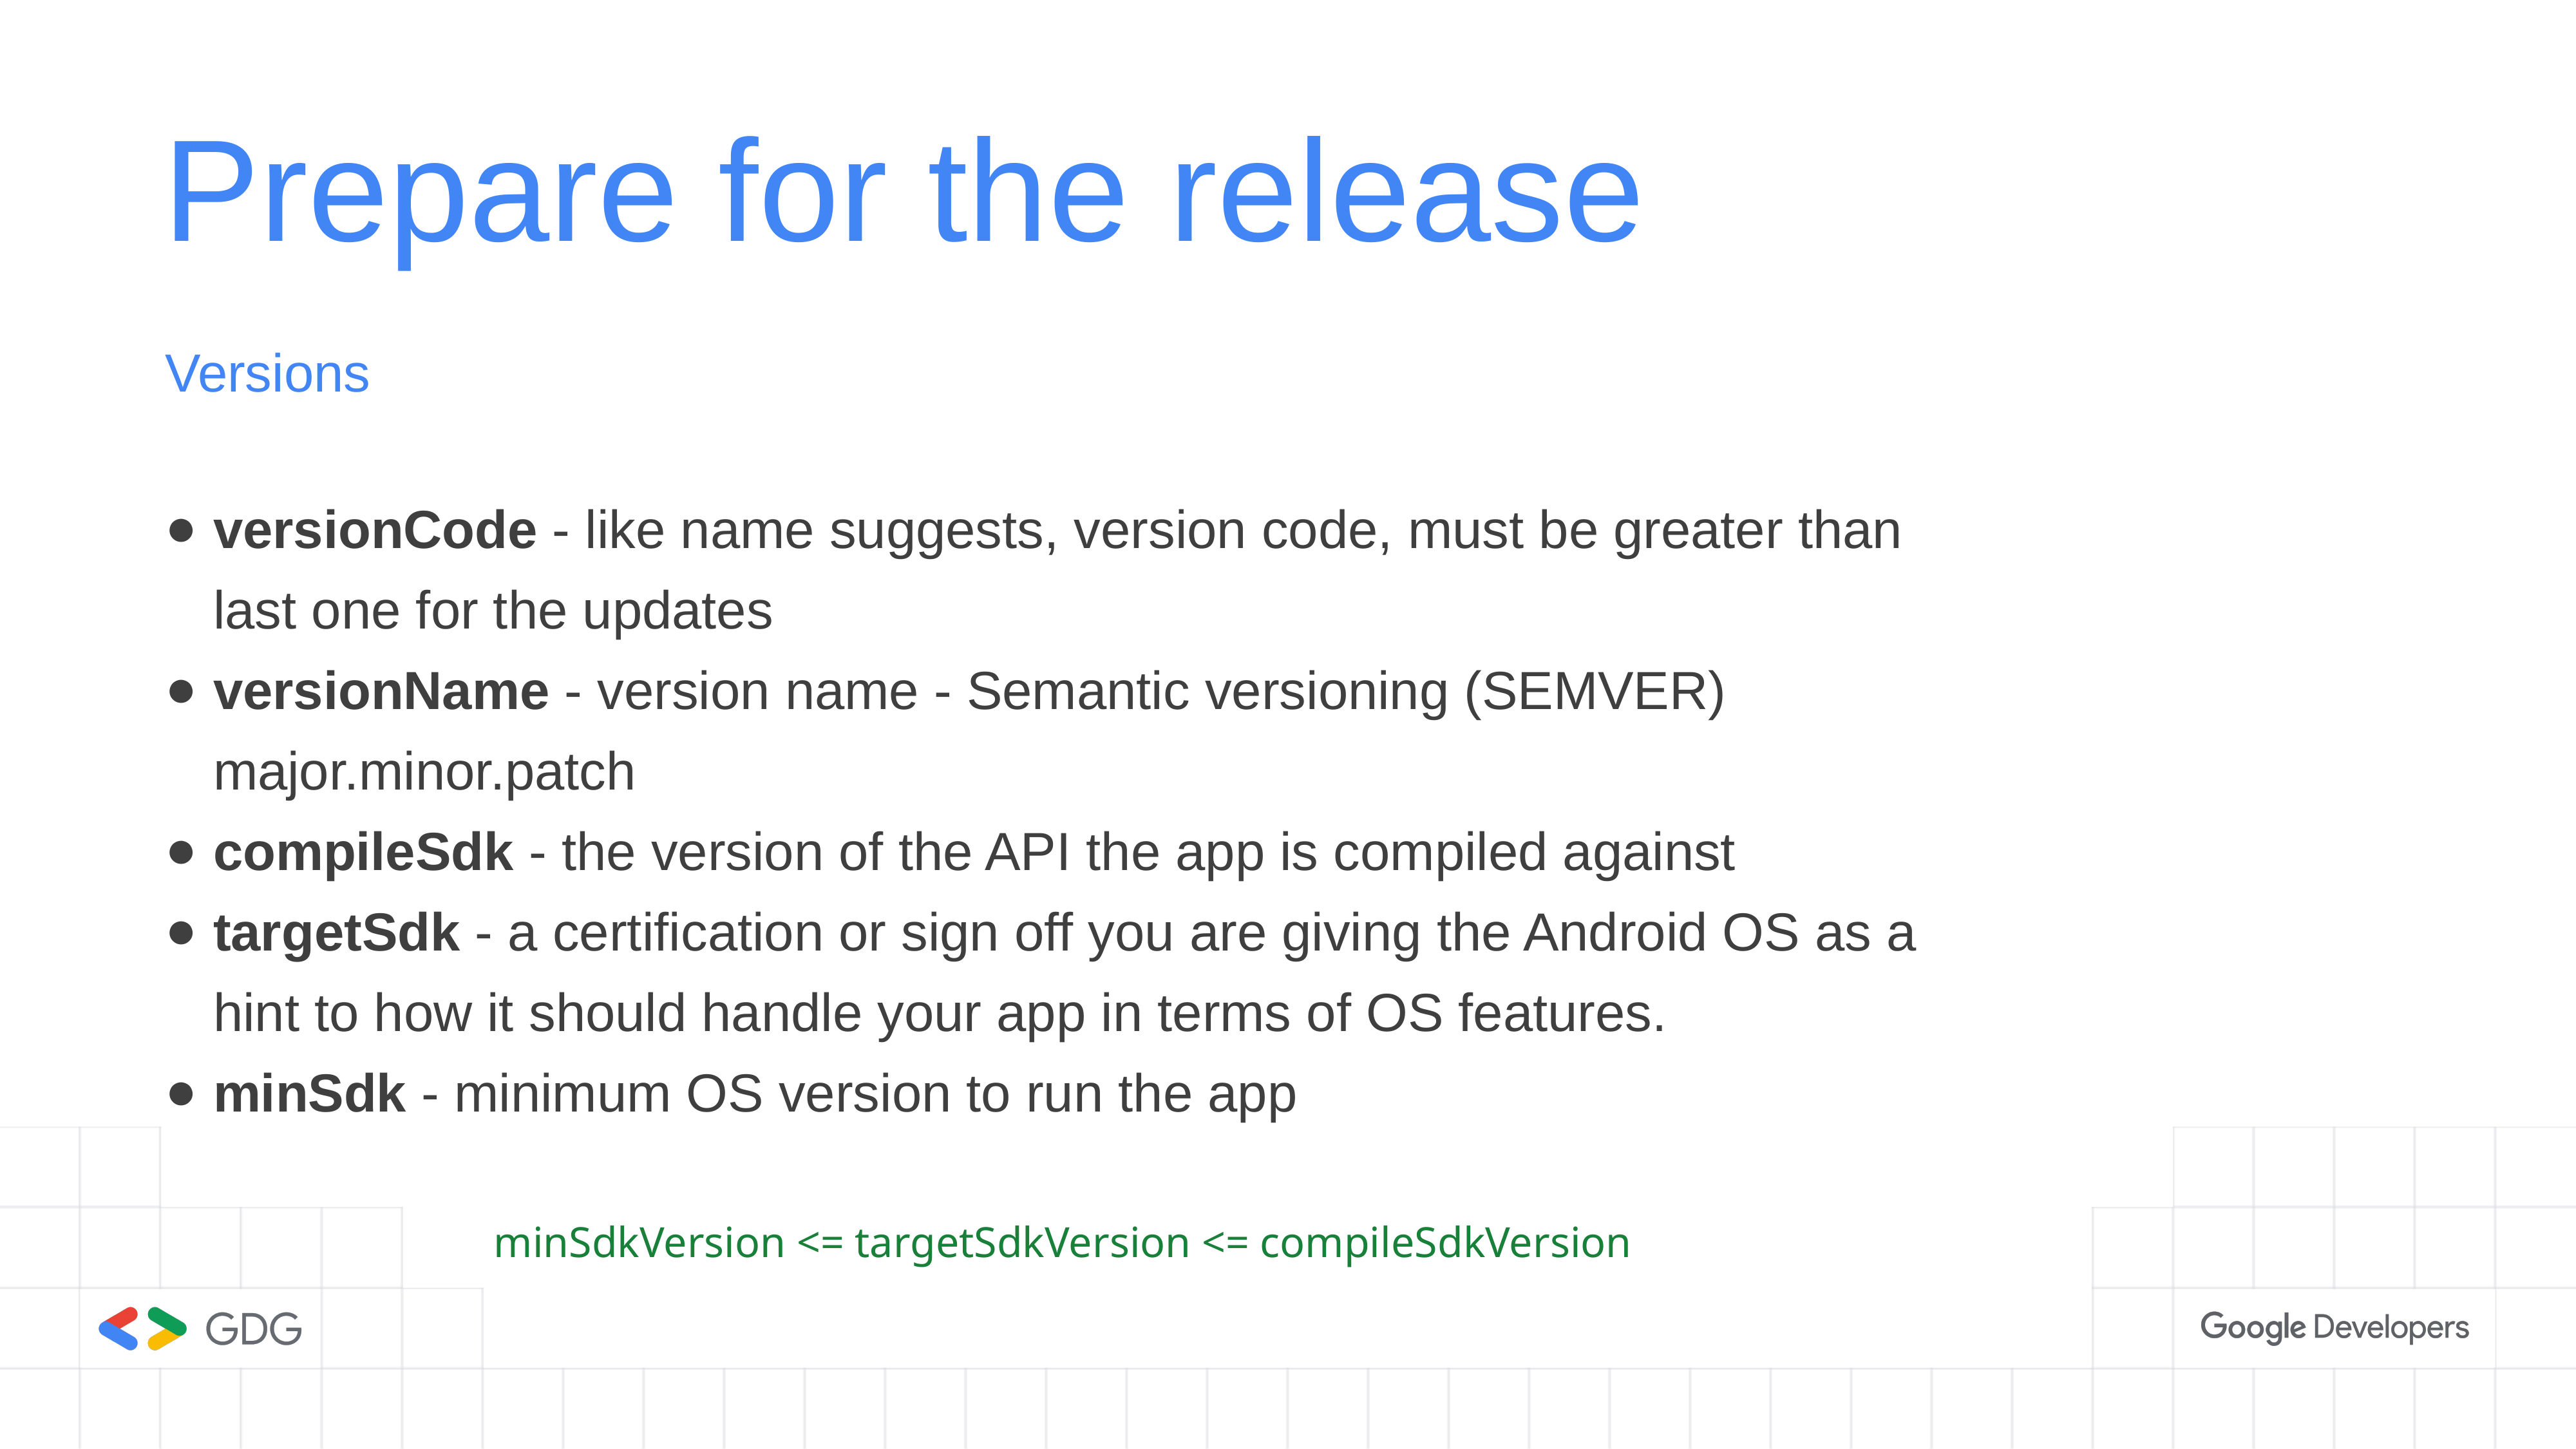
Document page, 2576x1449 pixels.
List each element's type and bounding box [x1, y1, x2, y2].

text_box [0, 0, 2576, 1368]
picture [0, 1368, 2576, 1449]
